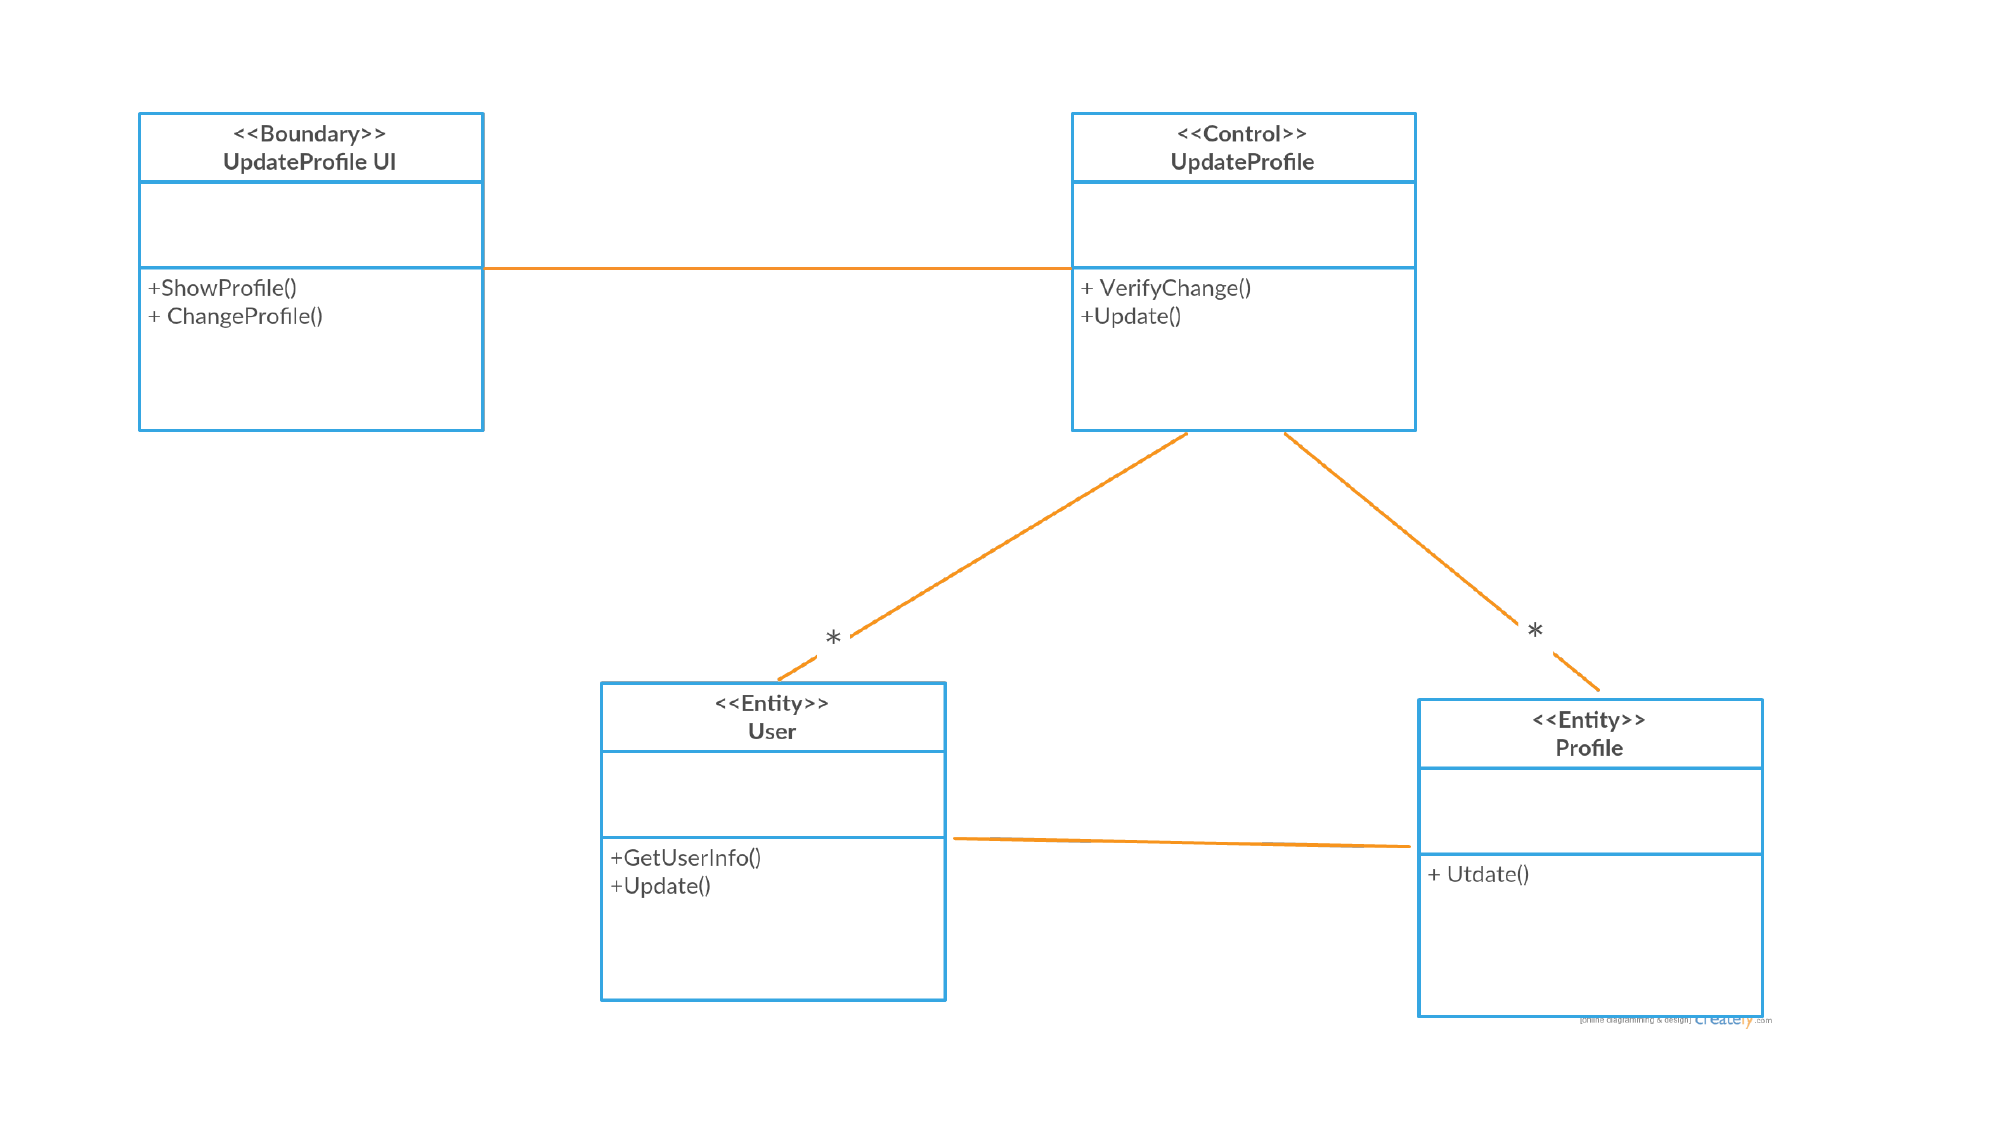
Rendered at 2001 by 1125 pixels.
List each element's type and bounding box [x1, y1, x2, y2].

picture [125, 99, 1776, 1032]
